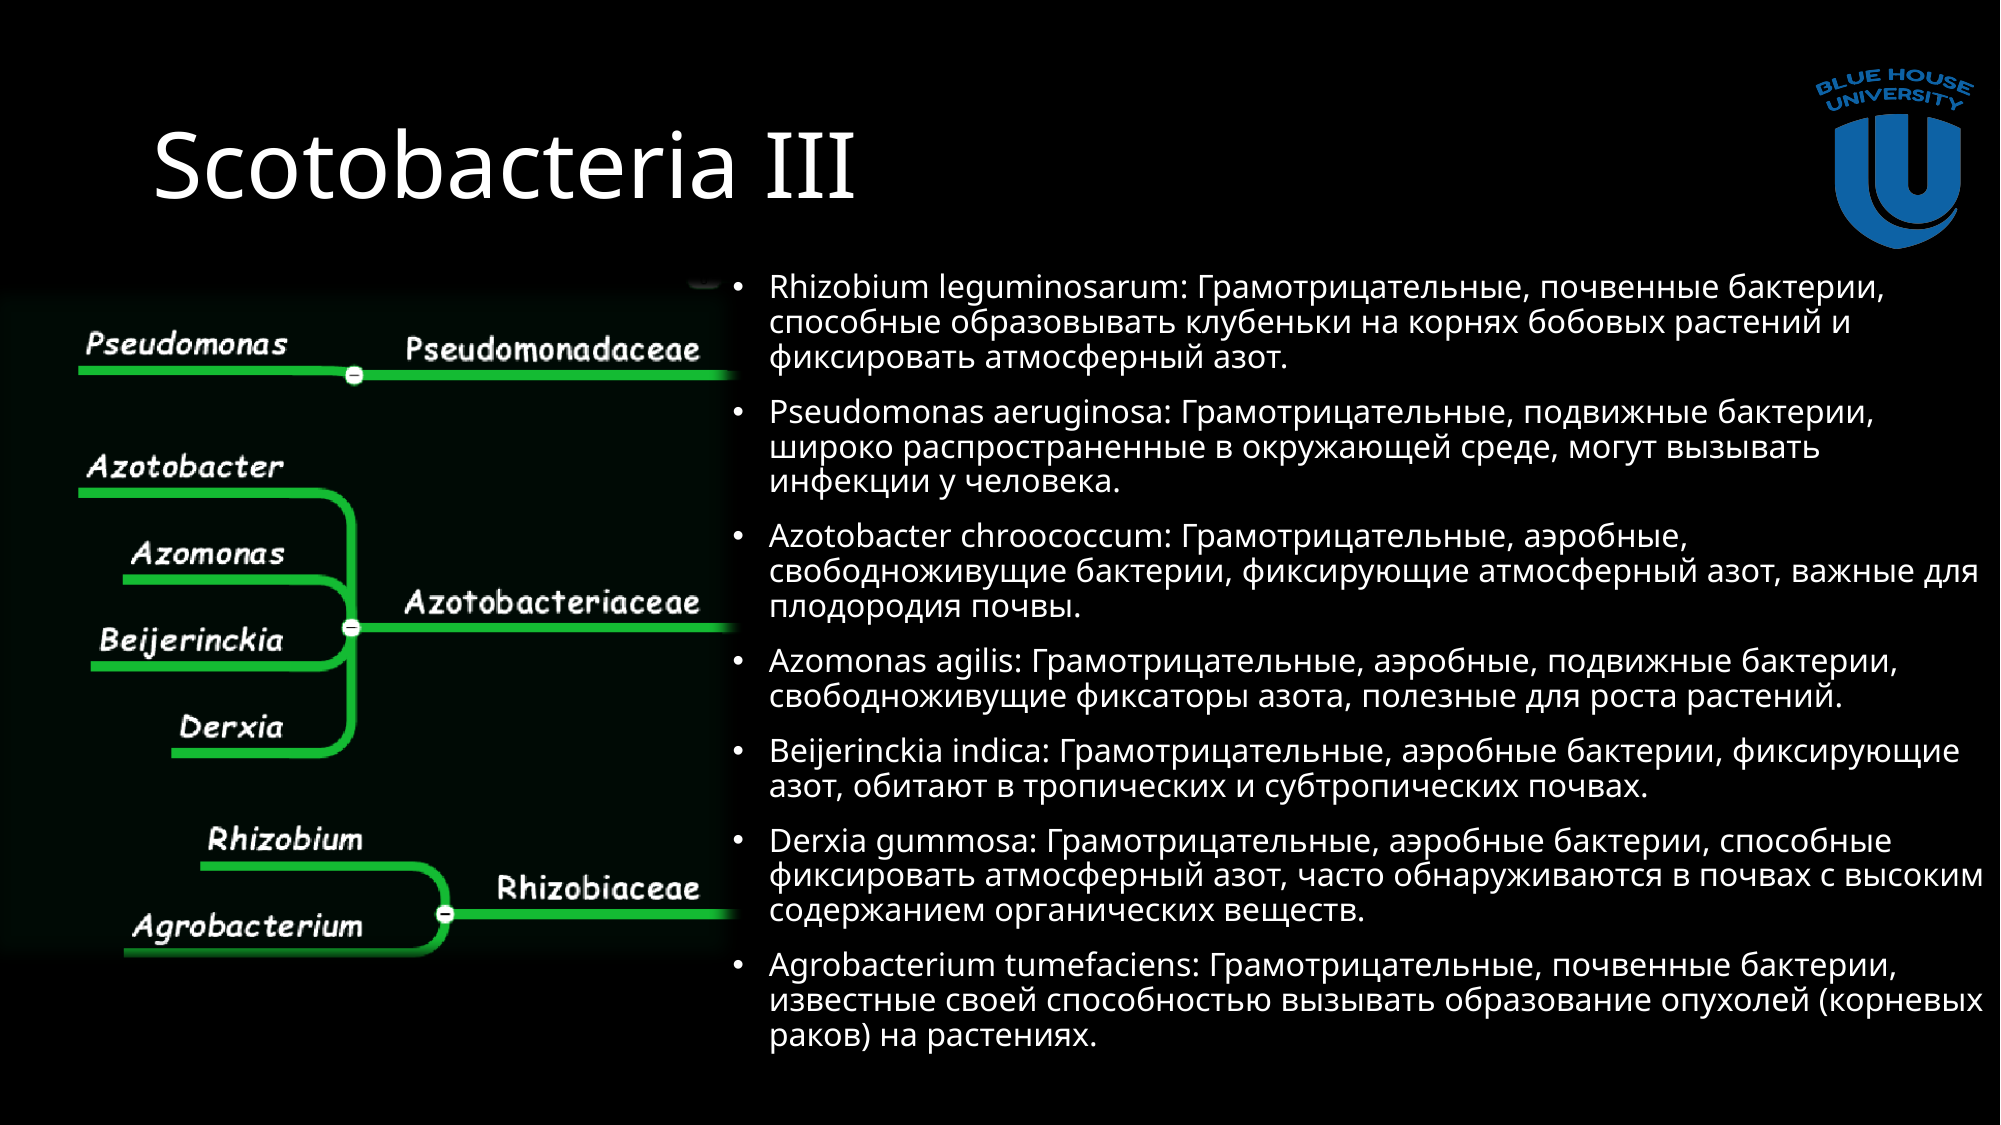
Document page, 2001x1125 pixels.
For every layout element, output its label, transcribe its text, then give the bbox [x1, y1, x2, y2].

title Scotobacteria III [137, 59, 1863, 277]
list Rhizobium leguminosarum: Грамотрицательные, почвенные бактерии, способные образовывать клубеньки на корнях бобовых растений и фиксировать атмосферный азот. Pseudomonas aeruginosa: Грамотрицательные, подвижные бактерии, широко распространенные в окружающей среде, могут вызывать инфекции у человека. Azotobacter chroococcum: Грамотрицательные, аэробные, свободноживущие бактерии, фиксирующие атмосферный азот, важные для плодородия почвы. Azomonas agilis: Грамотрицательные, аэробные, подвижные бактерии, свободноживущие фиксаторы азота, полезные для роста растений. Beijerinckia indica: Грамотрицательные, аэробные бактерии, фиксирующие азот, обитают в тропических и субтропических почвах. Derxia gummosa: Грамотрицательные, аэробные бактерии, способные фиксировать атмосферный азот, часто обнаруживаются в почвах с высоким содержанием органических веществ. Agrobacterium tumefaciens: Грамотрицательные, почвенные бактерии, известные своей способностью вызывать образование опухолей (корневых раков) на растениях. [717, 263, 2000, 1066]
picture [1863, 60, 2000, 249]
picture [0, 277, 744, 972]
